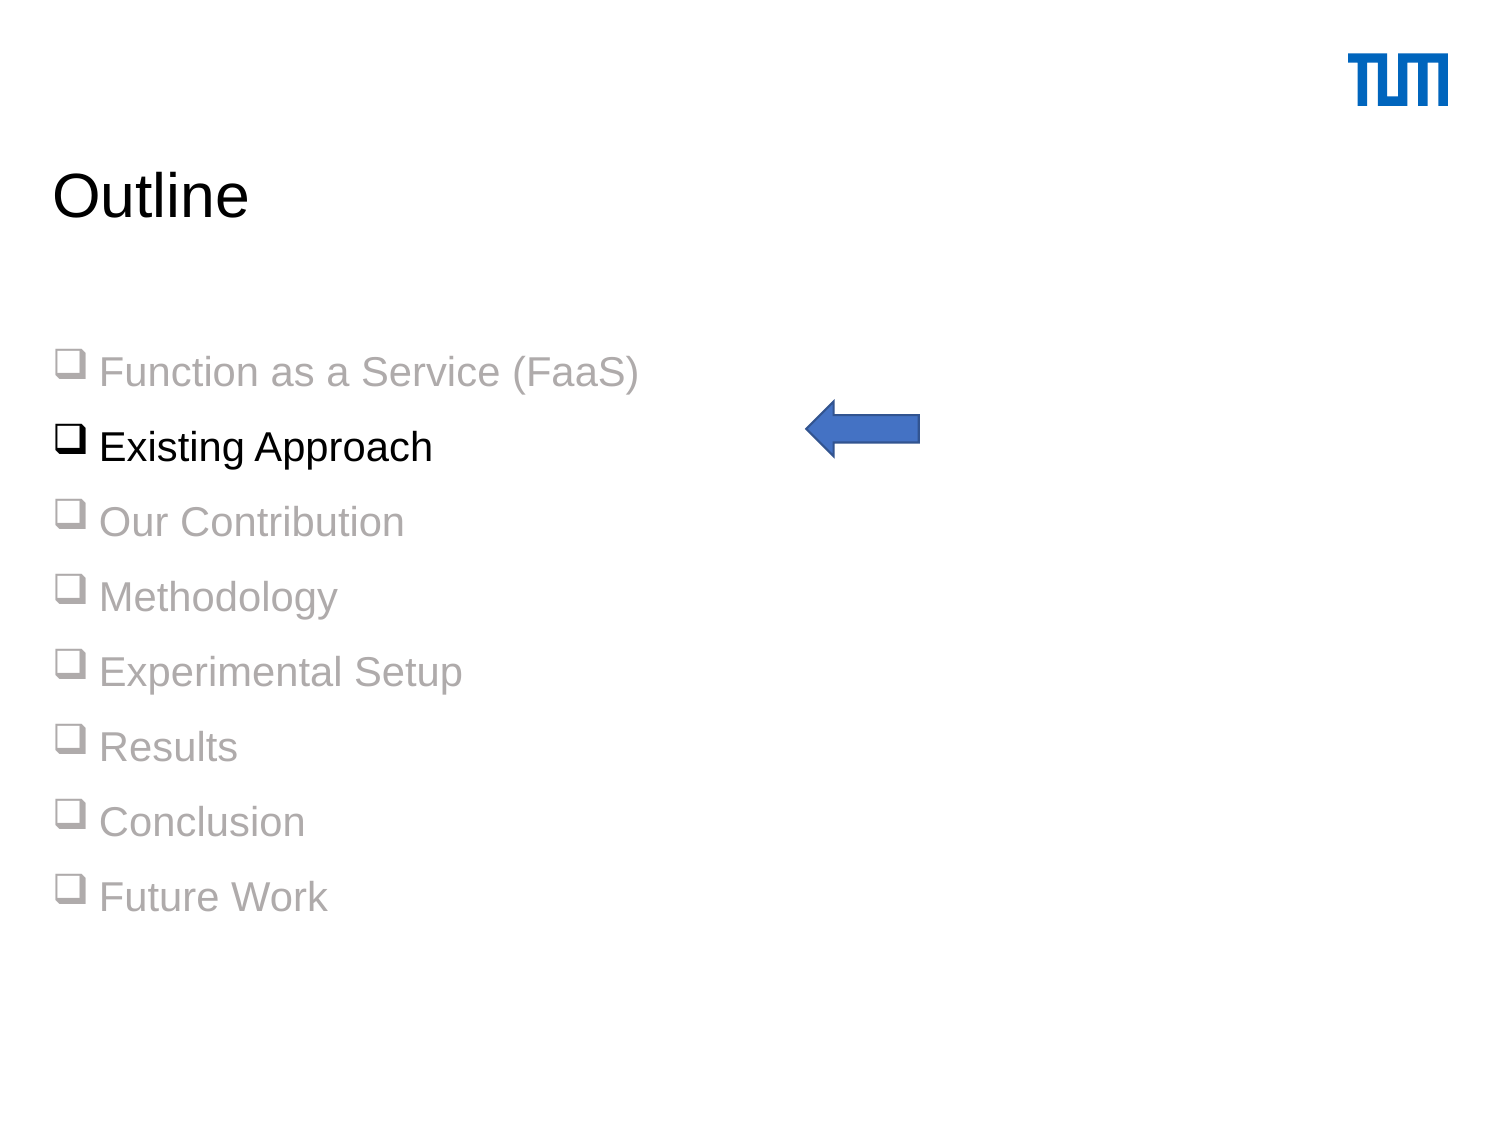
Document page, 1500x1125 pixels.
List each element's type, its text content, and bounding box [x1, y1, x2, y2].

list Function as a Service (FaaS) Existing Approach Our Contribution Methodology Experimental Setup Results Conclusion Future Work [52, 319, 1448, 1004]
text_box [804, 399, 920, 459]
title Outline [52, 163, 1449, 231]
